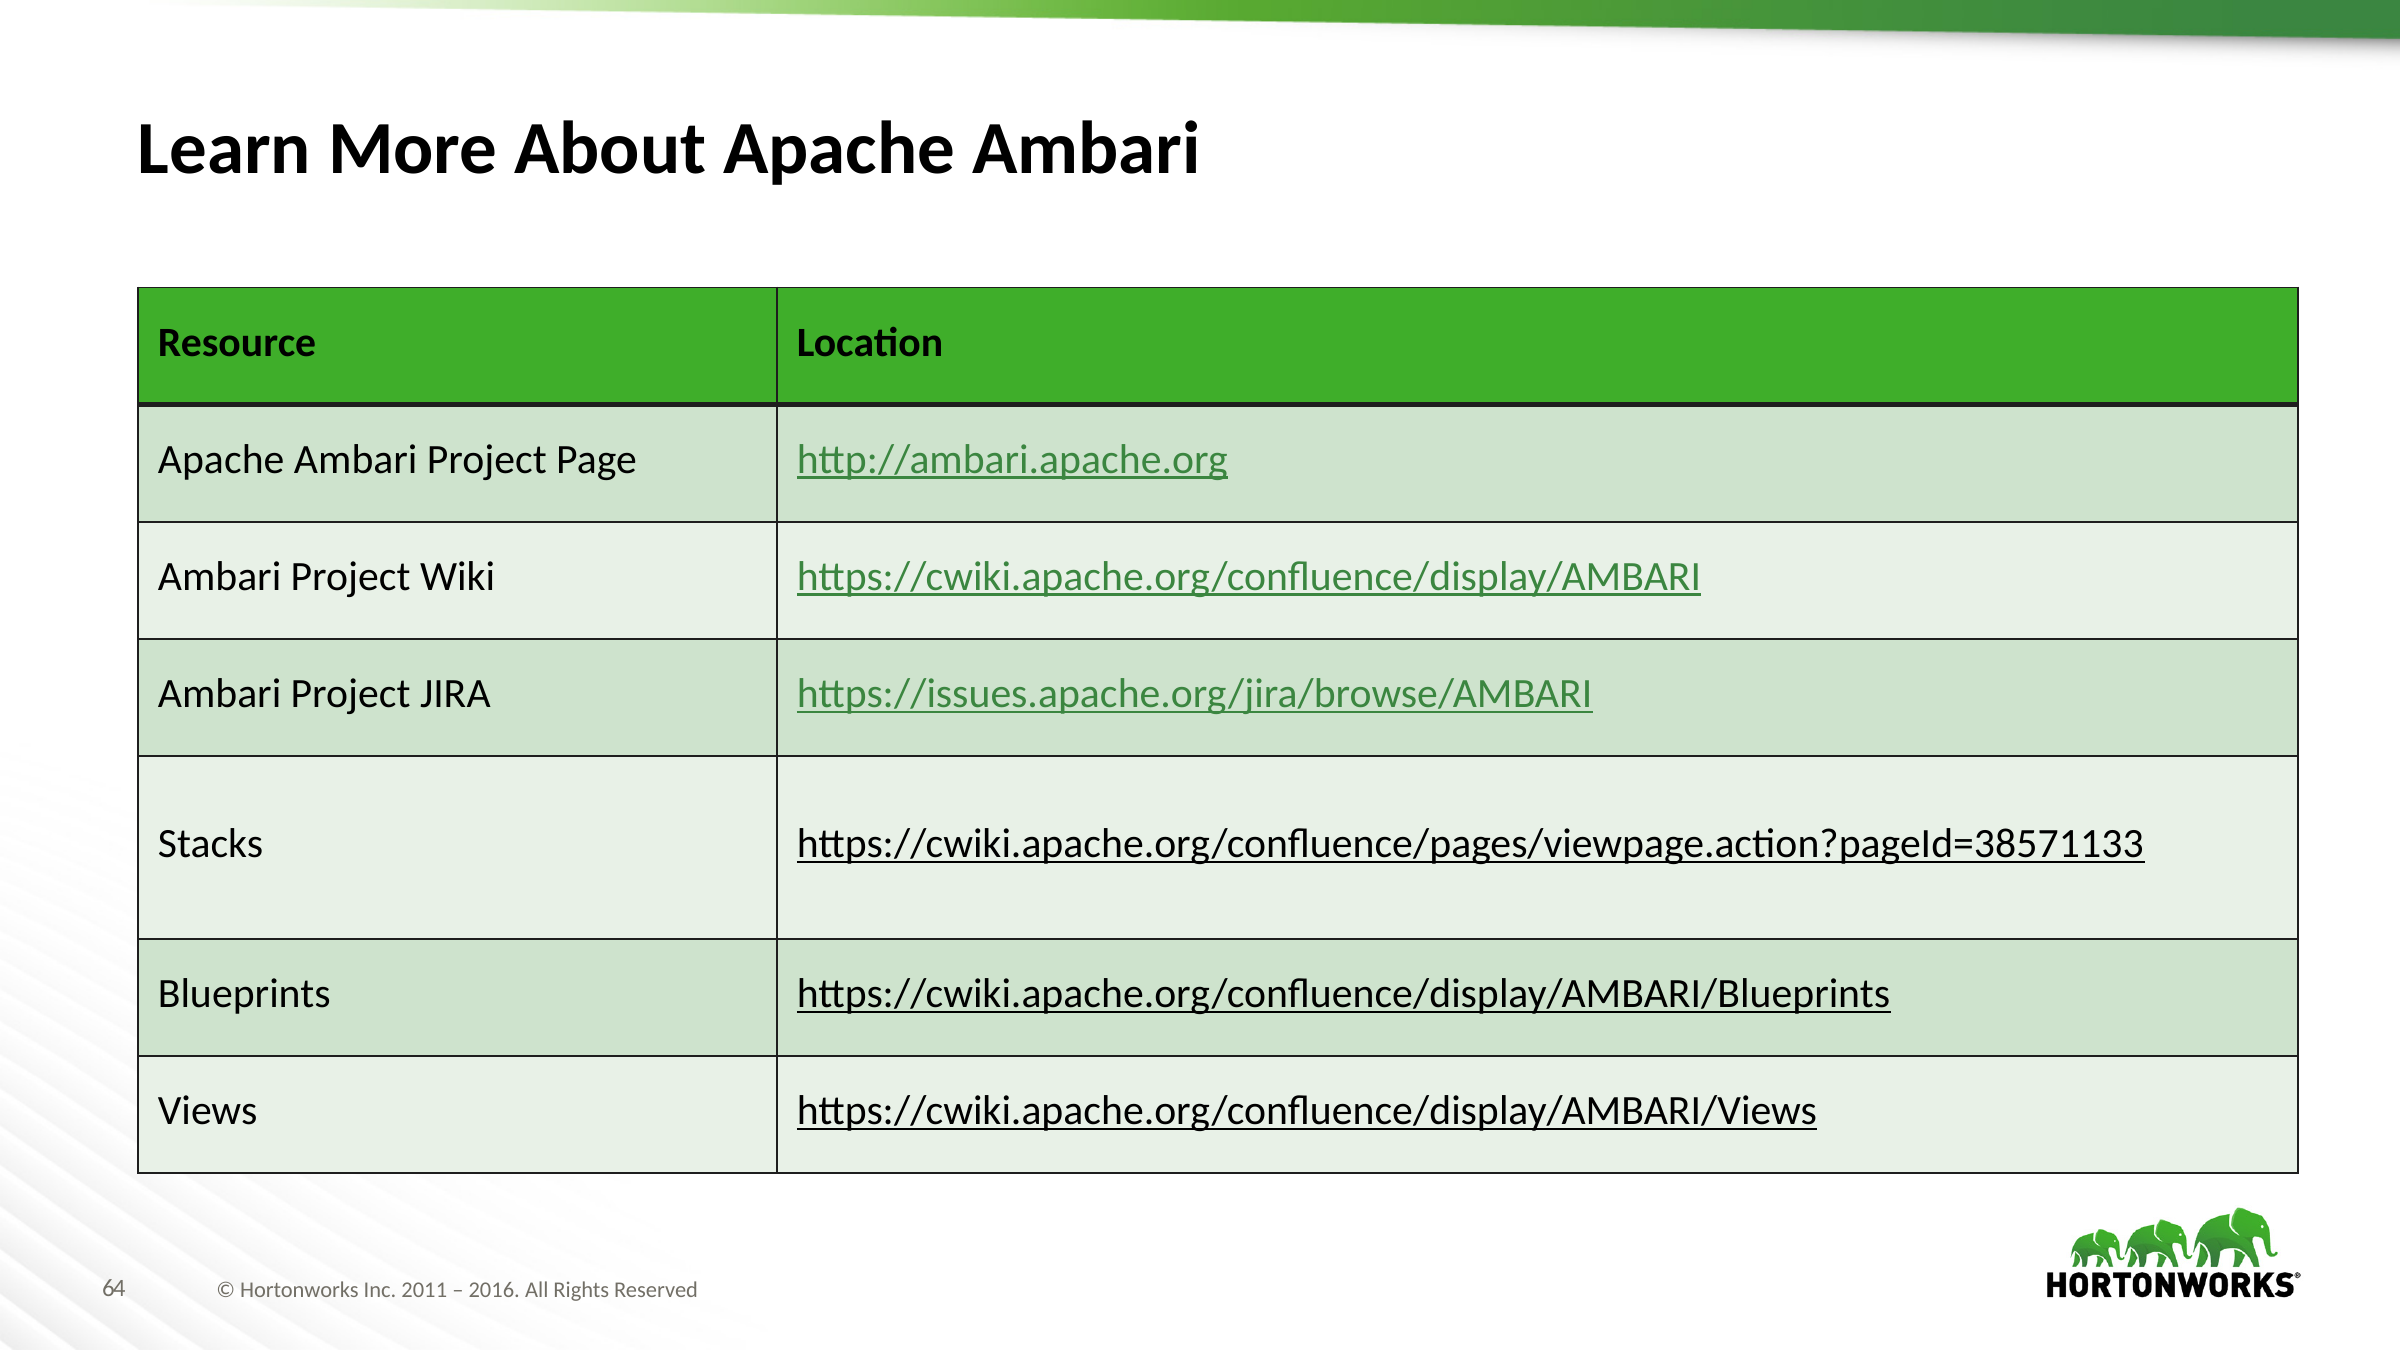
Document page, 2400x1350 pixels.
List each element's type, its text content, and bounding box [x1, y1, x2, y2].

table_cell http://ambari.apache.org [778, 407, 2297, 521]
title Learn More About Apache Ambari [138, 111, 2298, 189]
table_cell Apache Ambari Project Page [139, 407, 776, 521]
table_cell https://cwiki.apache.org/confluence/pages/viewpage.action?pageId=38571133 [778, 757, 2297, 938]
table_header Location [778, 288, 2297, 402]
table_cell https://cwiki.apache.org/confluence/display/AMBARI/Blueprints [778, 940, 2297, 1055]
table_cell https://cwiki.apache.org/confluence/display/AMBARI/Views [778, 1057, 2297, 1172]
table_cell Stacks [139, 757, 776, 938]
table_header Resource [139, 288, 776, 402]
table_cell https://cwiki.apache.org/confluence/display/AMBARI [778, 523, 2297, 638]
table_cell Views [139, 1057, 776, 1172]
table_cell Ambari Project JIRA [139, 640, 776, 755]
table_cell Ambari Project Wiki [139, 523, 776, 638]
picture [0, 0, 2400, 1350]
table_cell Blueprints [139, 940, 776, 1055]
table_cell https://issues.apache.org/jira/browse/AMBARI [778, 640, 2297, 755]
